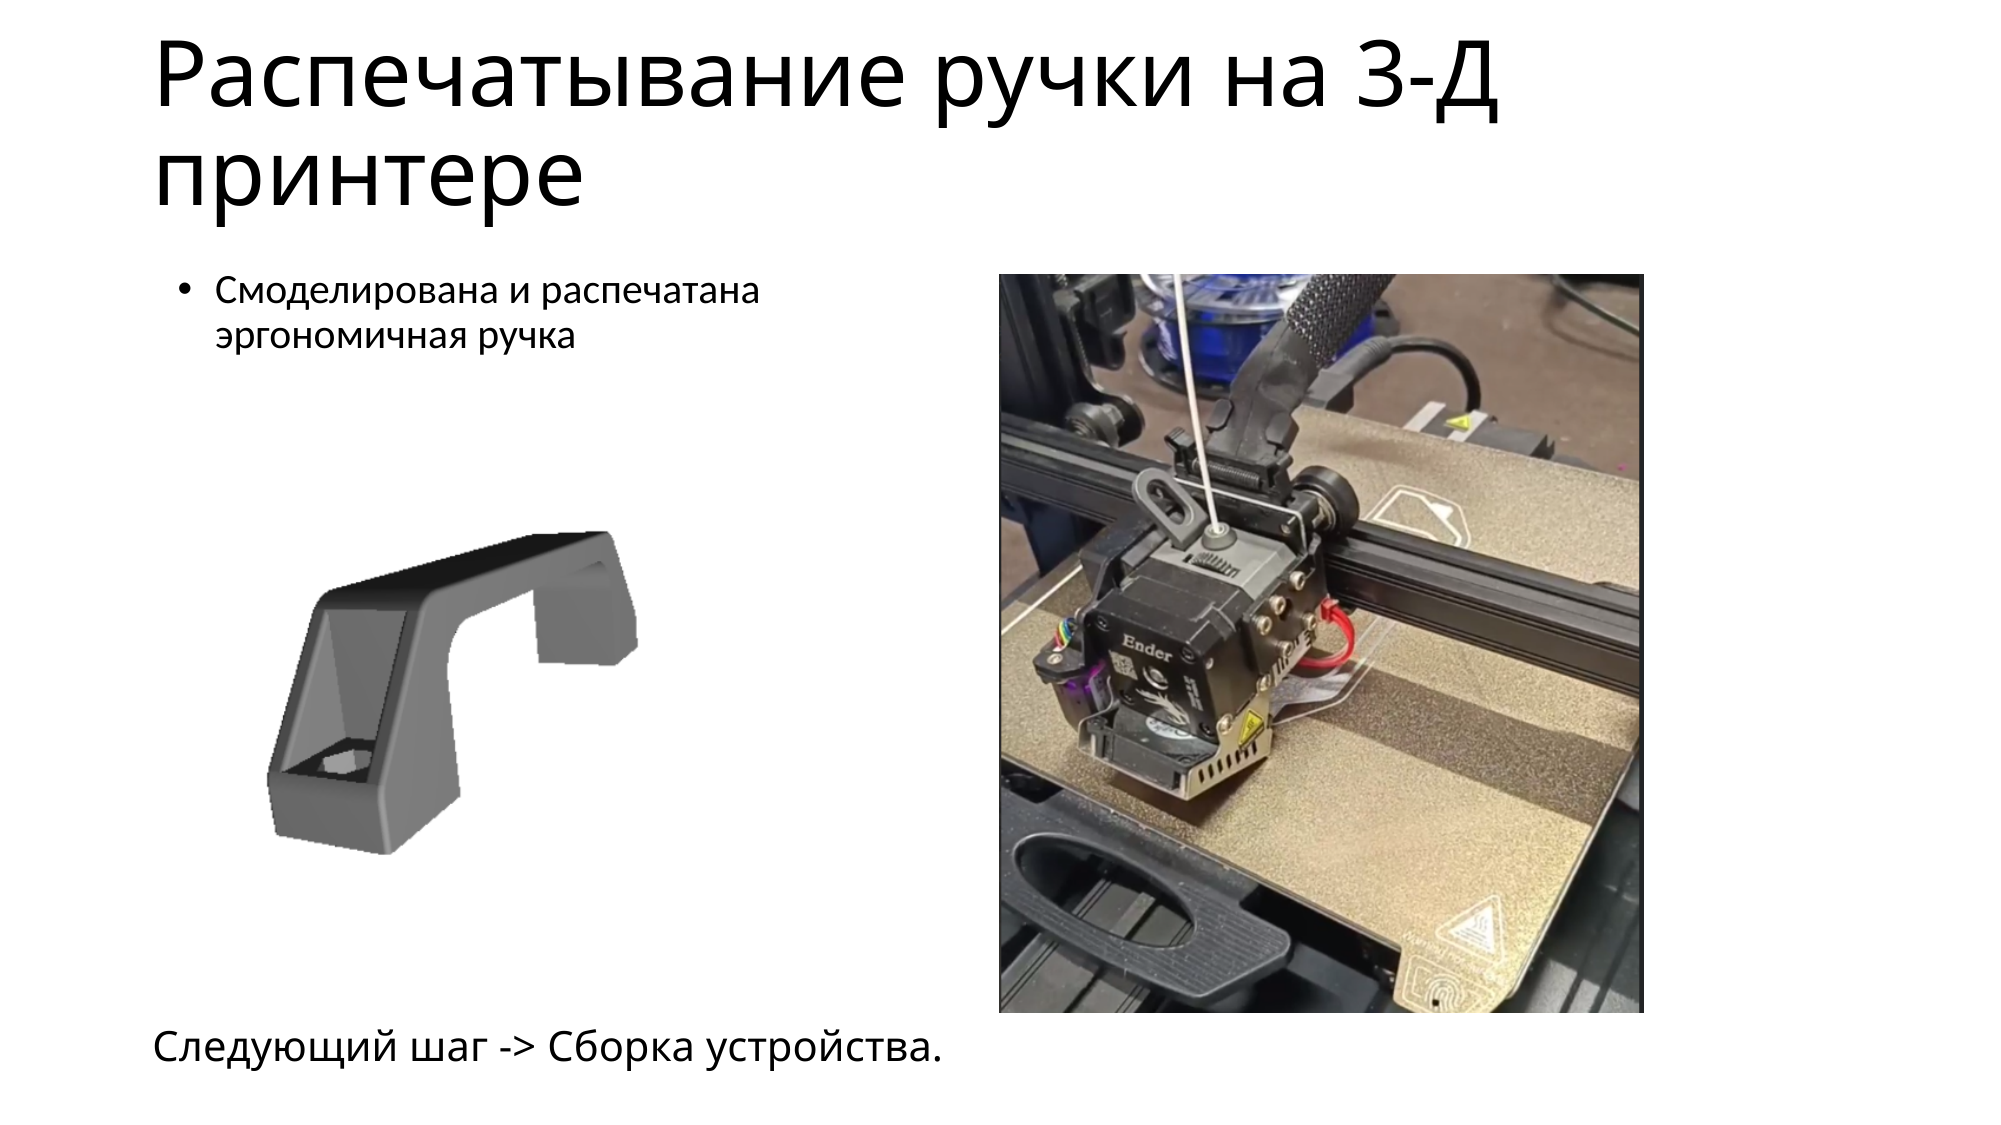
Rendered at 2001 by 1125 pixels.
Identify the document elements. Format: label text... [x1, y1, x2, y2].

text_box Смоделирована и распечатана эргономичная ручка [162, 260, 983, 975]
picture [999, 274, 1644, 1013]
picture [162, 409, 742, 904]
title Распечатывание ручки на 3-Д принтере [137, 17, 1863, 236]
text_box Следующий шаг -> Cборка устройства. [137, 939, 1863, 1125]
